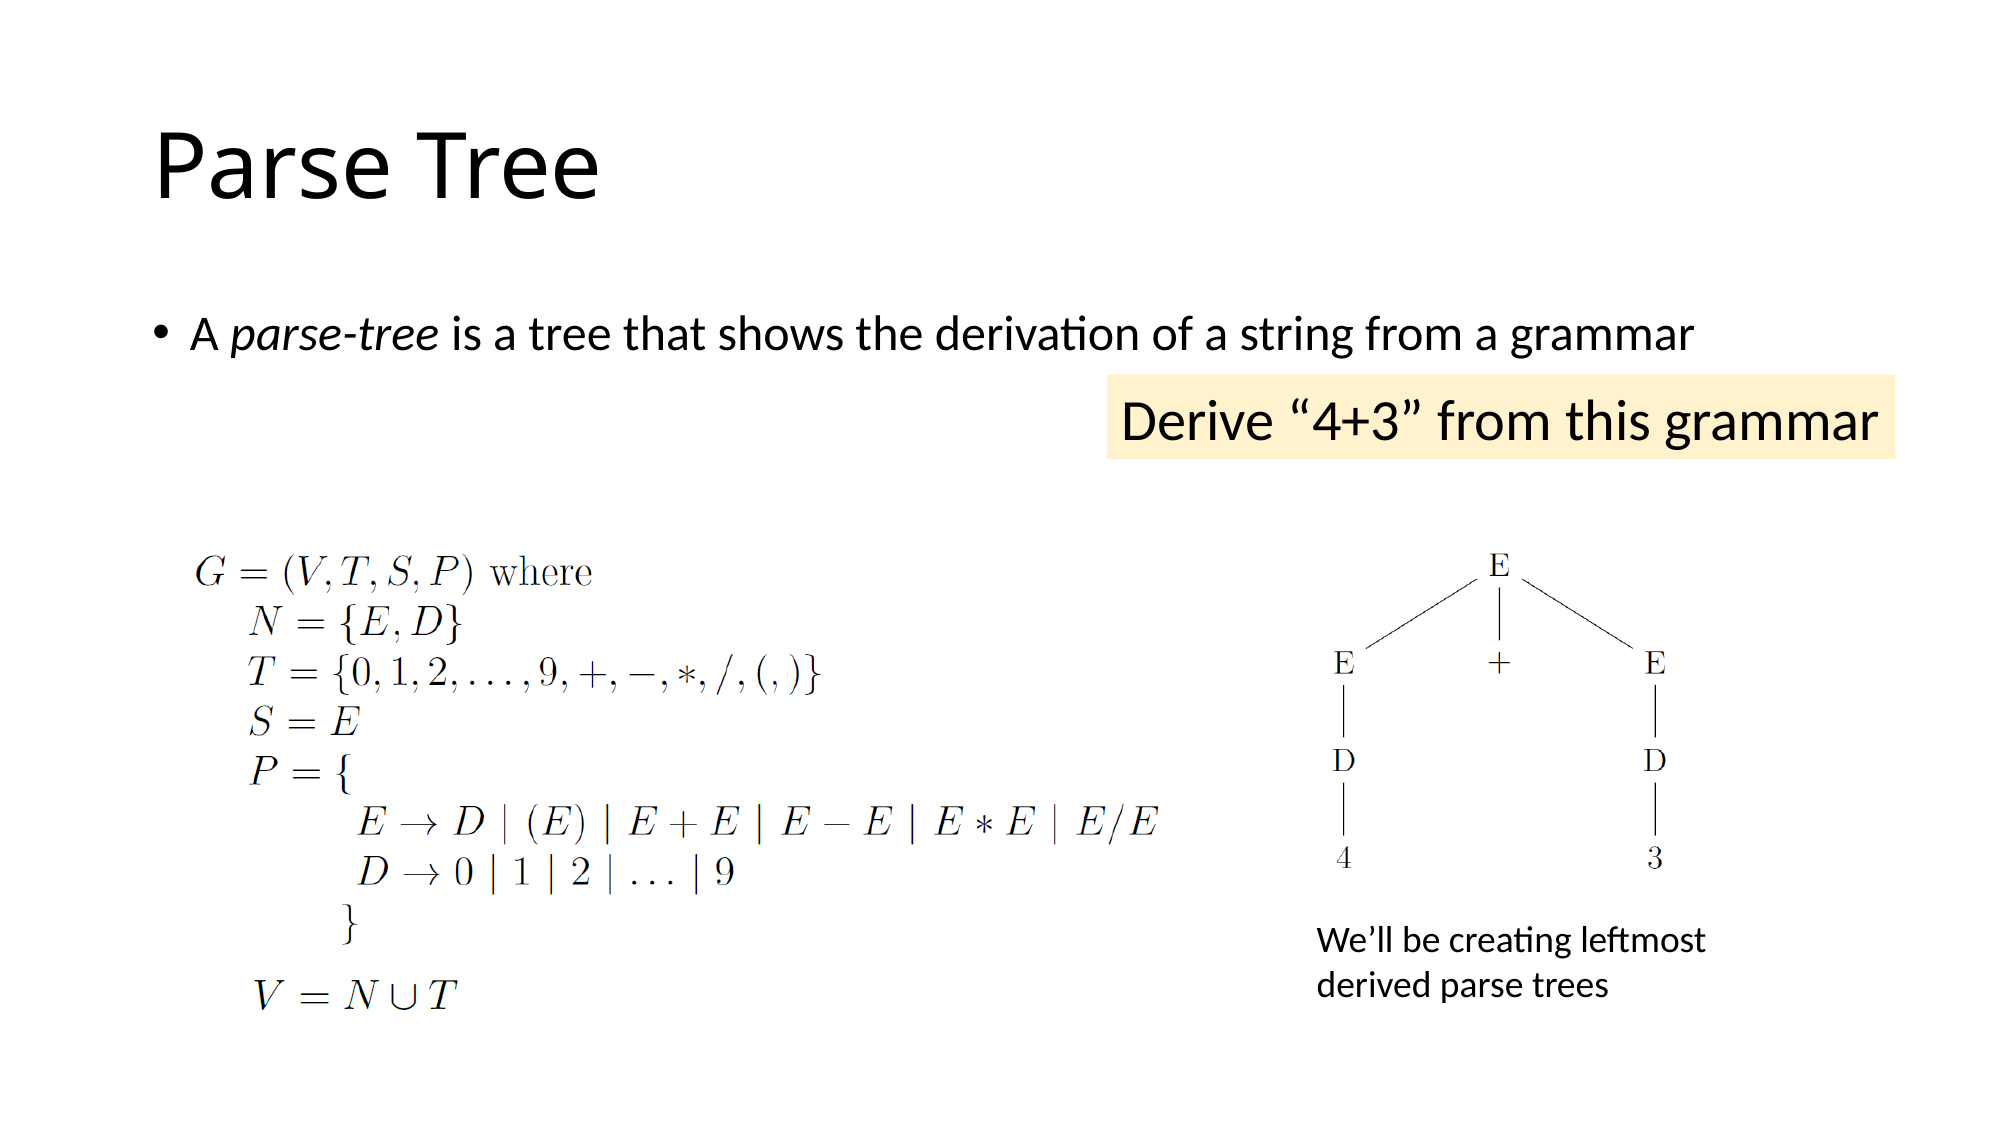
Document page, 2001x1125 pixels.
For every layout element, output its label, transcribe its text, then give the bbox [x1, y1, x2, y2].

picture [1310, 540, 1703, 891]
text_box Derive “4+3” from this grammar [1106, 374, 1896, 460]
text_box We’ll be creating leftmost derived parse trees [1301, 907, 1741, 1012]
picture [186, 546, 1181, 954]
list A parse-tree is a tree that shows the derivation of a string from a grammar [137, 299, 1863, 1014]
title Parse Tree [137, 59, 1863, 278]
picture [237, 966, 467, 1023]
